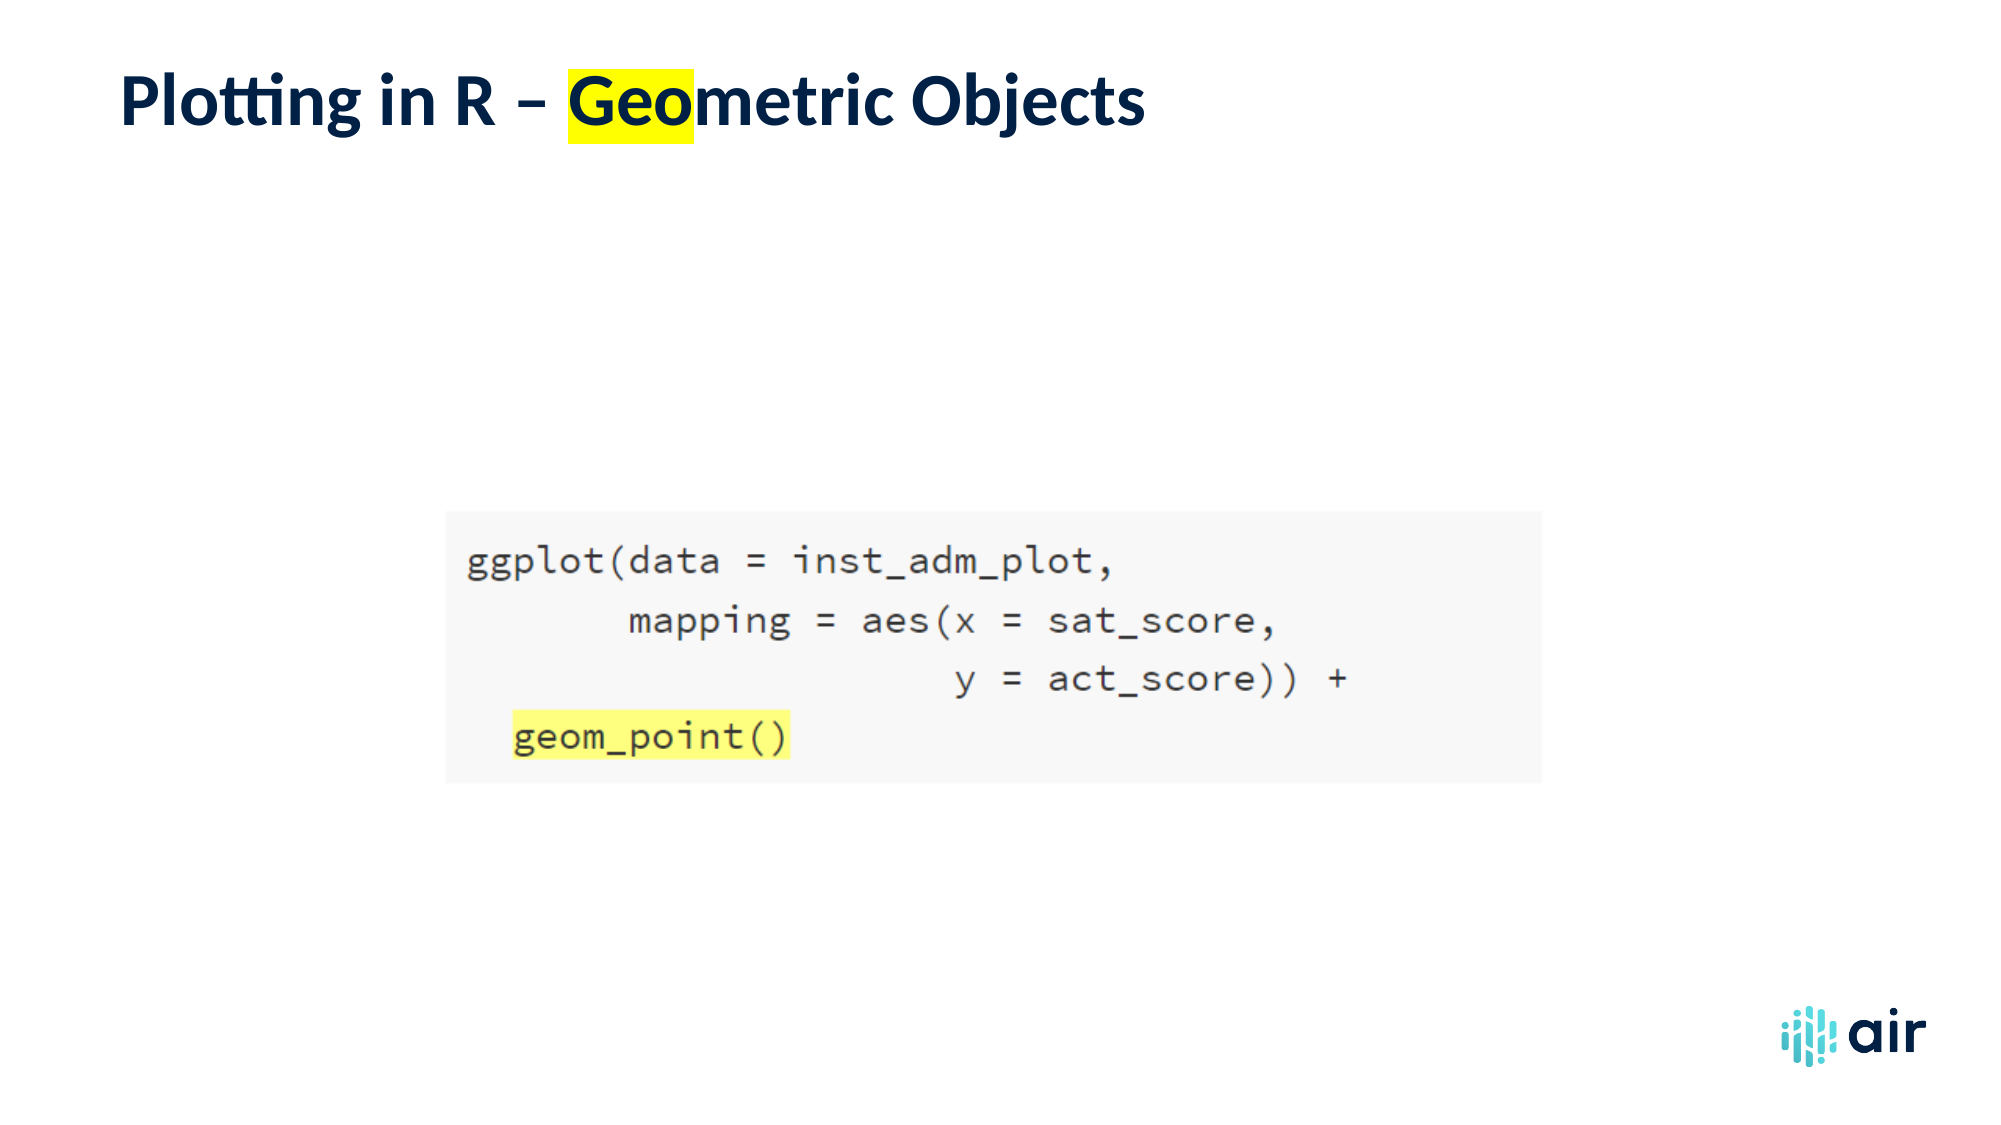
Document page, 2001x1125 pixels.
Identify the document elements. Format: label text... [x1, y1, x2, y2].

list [421, 484, 1579, 829]
picture [1773, 1001, 1932, 1070]
title Plotting in R – Geometric Objects [105, 52, 1895, 240]
